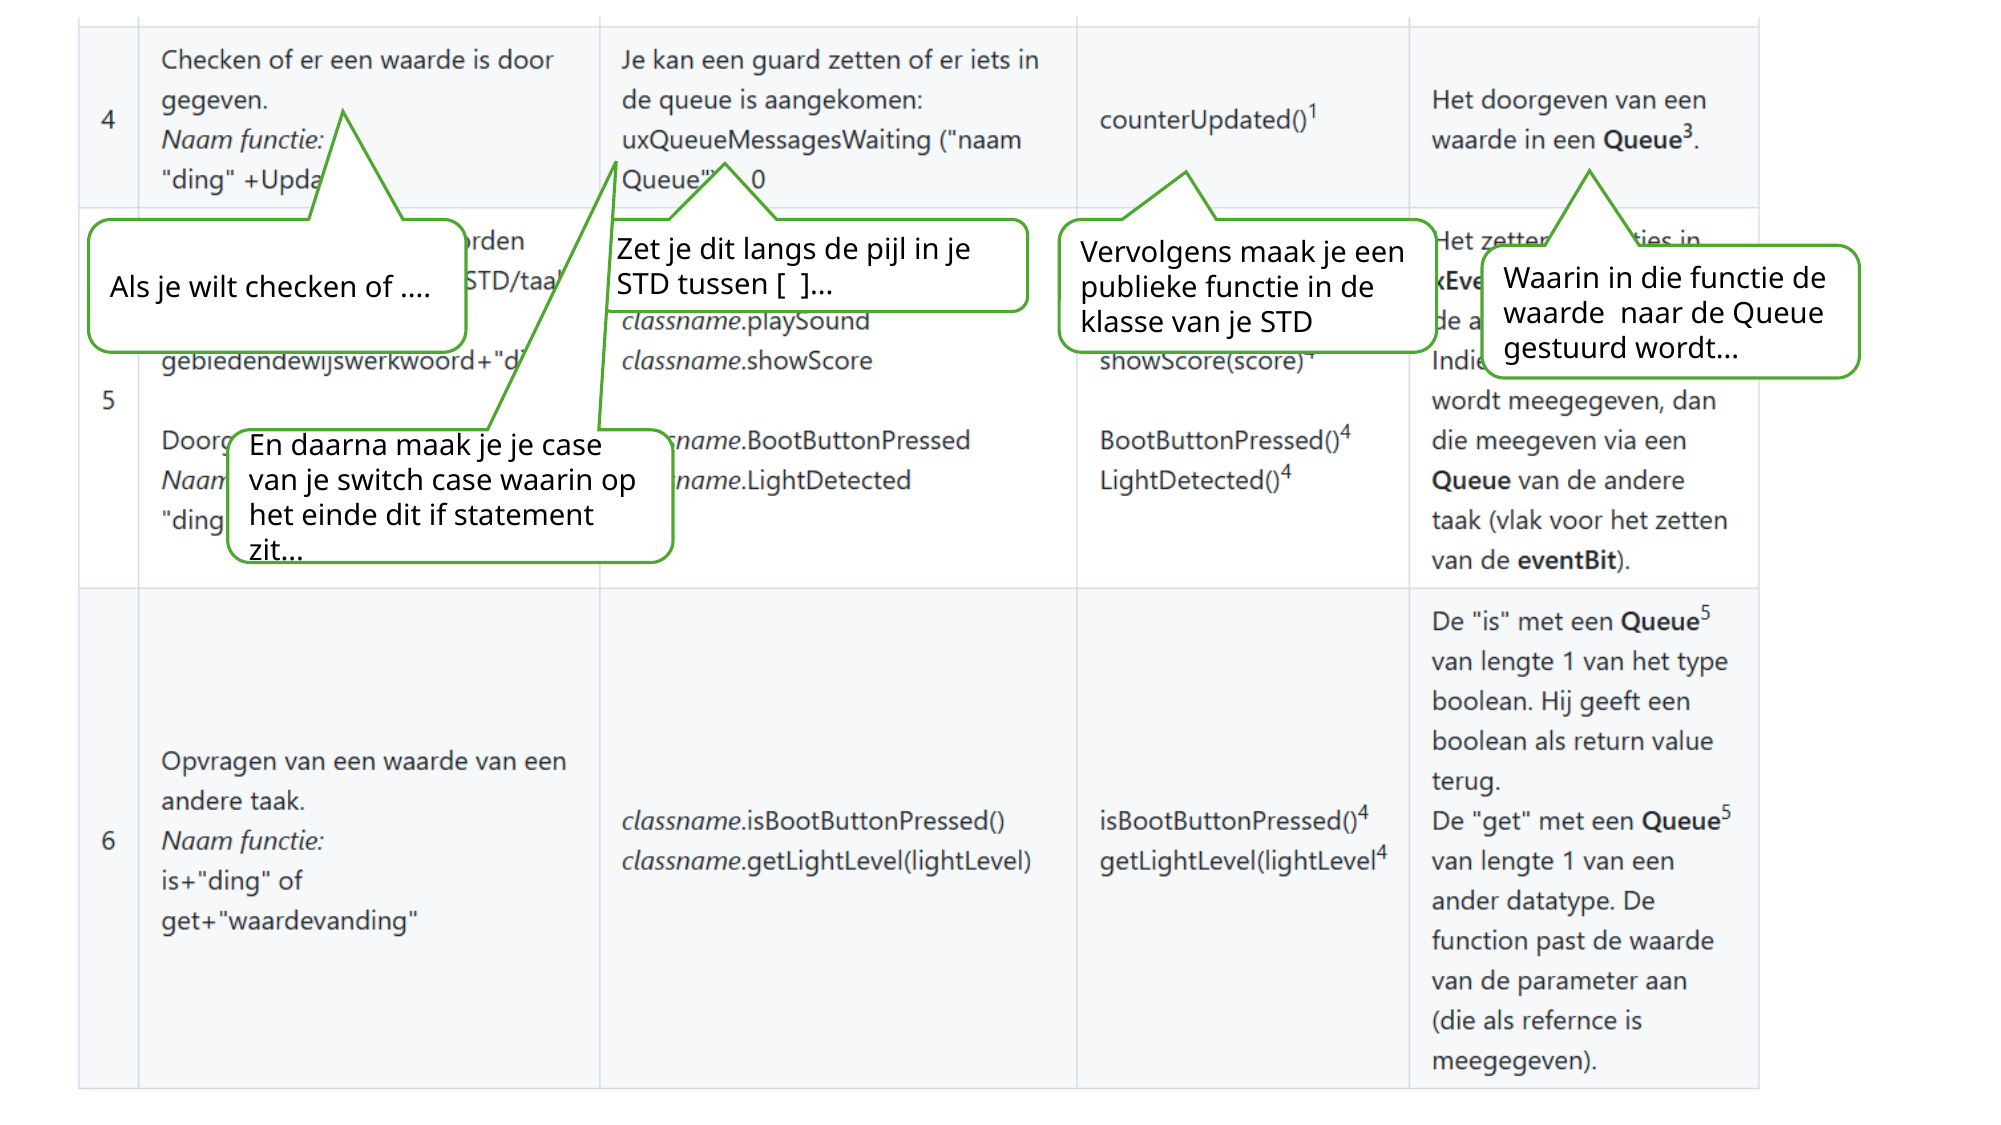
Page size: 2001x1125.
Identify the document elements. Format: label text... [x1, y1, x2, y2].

text_box Waarin in die functie de waarde naar de Queue gestuurd wordt... [1773, 243, 1861, 380]
picture [64, 17, 1773, 1100]
